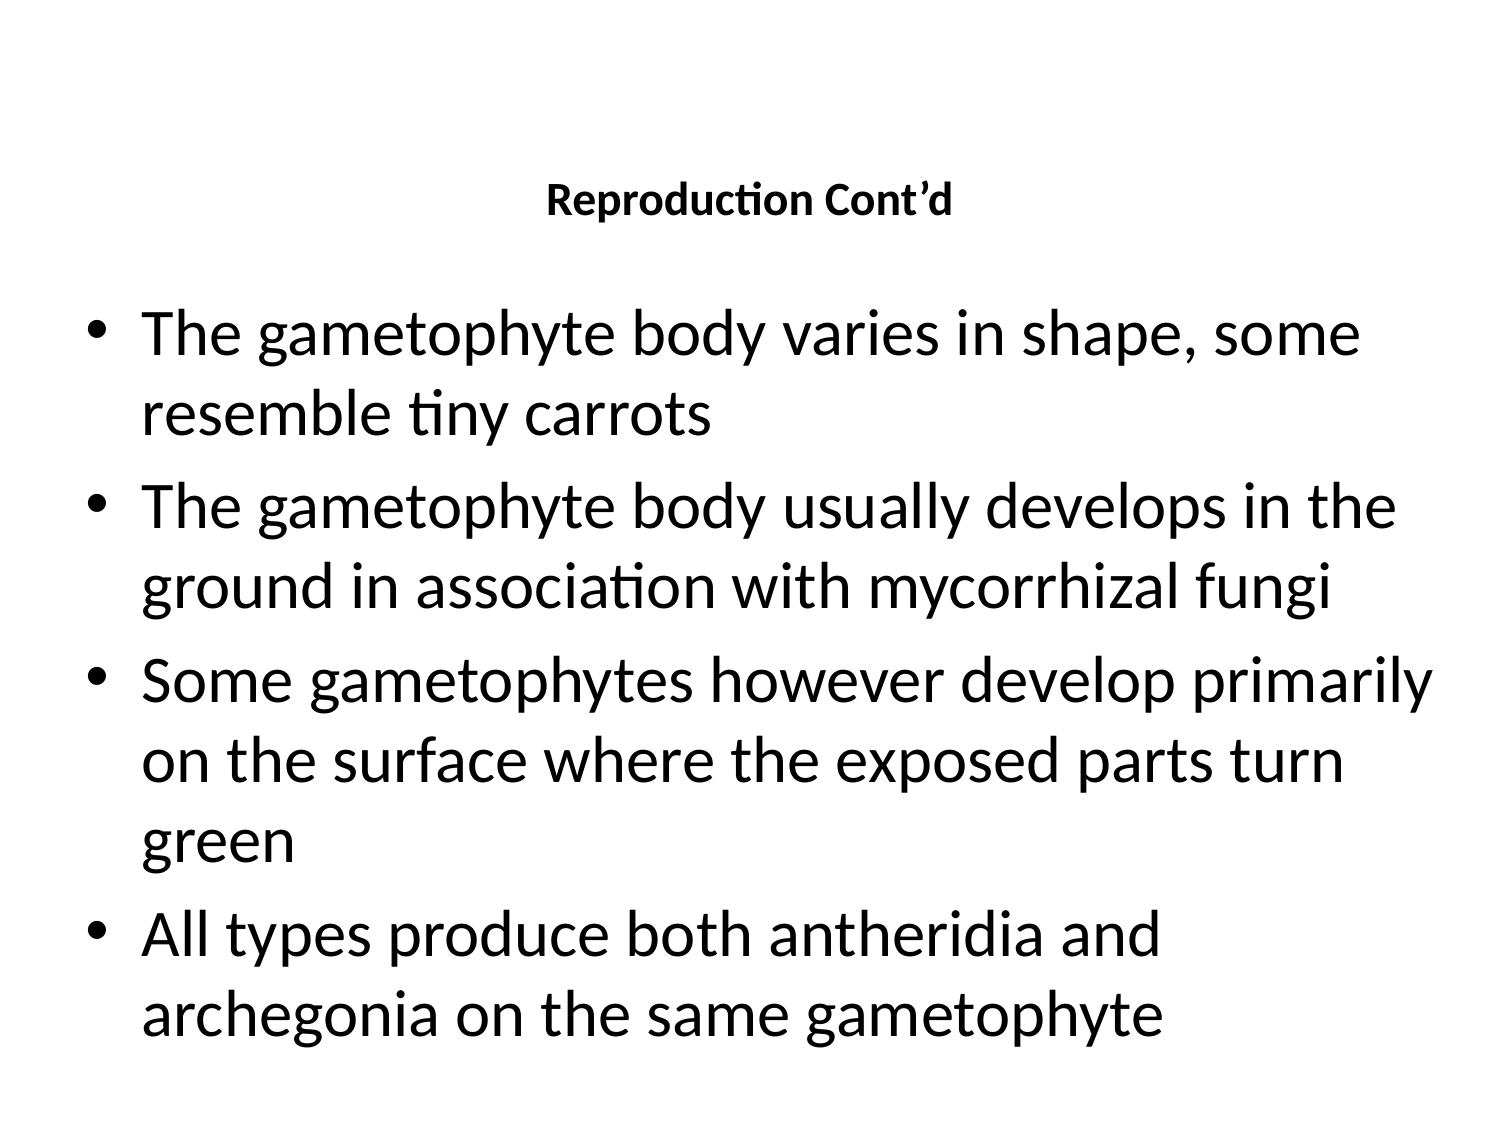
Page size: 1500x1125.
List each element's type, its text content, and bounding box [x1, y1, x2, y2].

title Reproduction Cont’d [75, 45, 1425, 233]
list The gametophyte body varies in shape, some resemble tiny carrots The gametophyte body usually develops in the ground in association with mycorrhizal fungi Some gametophytes however develop primarily on the surface where the exposed parts turn green All types produce both antheridia and archegonia on the same gametophyte [70, 281, 1454, 1067]
